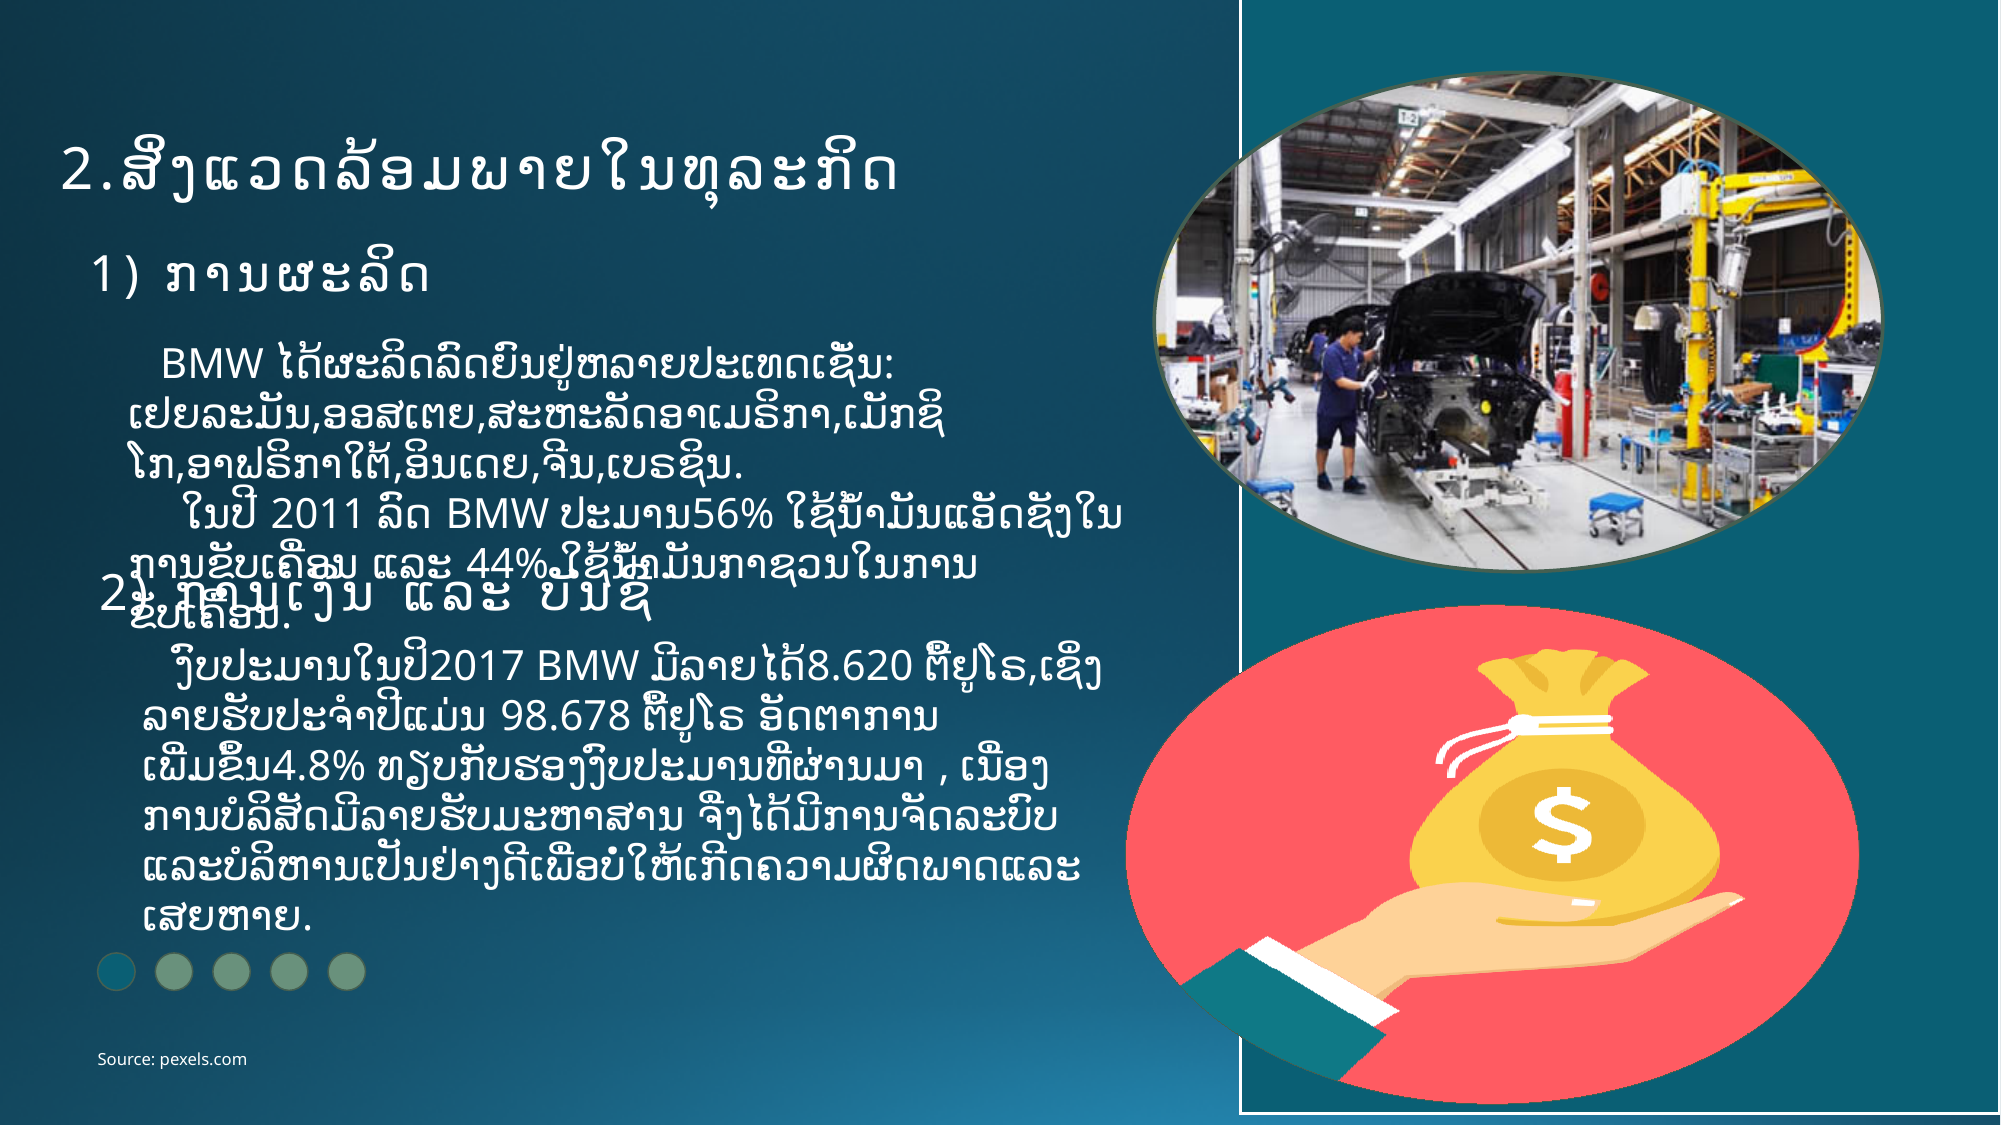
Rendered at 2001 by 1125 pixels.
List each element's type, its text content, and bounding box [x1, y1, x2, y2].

picture [0, 0, 2001, 1125]
text_box [269, 951, 309, 992]
text_box [211, 951, 252, 992]
text_box Source: pexels.com [97, 1048, 797, 1069]
text_box [96, 951, 137, 992]
text_box BMW ໄດ້ຜະລິດລົດຍົນຢູ່ຫລາຍປະເທດເຊັ່ນ: ເຢຍລະມັນ,ອອສເຕຍ,ສະຫະລັດອາເມຣິກາ,ເມັກຊິໂກ,ອາຟຣິກາໃຕ້,ອິນເດຍ,ຈີນ,ເບຣຊິນ. ໃນປີ 2011 ລົດ BMW ປະມານ56% ໃຊ້ນ້ຳມັນແອັດຊັງໃນການຂັບເຄື່ອນ ແລະ 44% ໃຊ້ນ້ຳມັນກາຊວນໃນການຂັບເຄື່ອນ. [128, 336, 1141, 631]
text_box [1239, 0, 2000, 1115]
text_box 1) ການຜະລິດ [89, 241, 431, 302]
text_box 2) ການເງິນ ແລະ ບັນຊີ [84, 553, 668, 629]
text_box 2.ສິ່ງແວດລ້ອມພາຍໃນທຸລະກິດ [60, 131, 899, 202]
text_box ງົບປະມານໃນປິ2017 BMW ມີລາຍໄດ້8.620 ຕື້ຢູໂຣ,ເຊິ່ງລາຍຮັບປະຈຳປີແມ່ນ 98.678 ຕື້ຢູໂຣ ອັດຕາການເພີ່ມຂຶ້ນ4.8% ທຽບກັບຮອງງົບປະມານທີ່ຜ່ານມາ , ເນື່ອງການບໍລິສັດມີລາຍຮັບມະຫາສານ ຈື່ງໄດ້ມີການຈັດລະບົບແລະບໍລິຫານເປັນຢ່າງດີເພື່ອບໍ່ໃຫ້ເກີດຄວາມຜິດພາດແລະເສຍຫາຍ. [128, 631, 1125, 946]
text_box [327, 951, 367, 992]
text_box [154, 951, 194, 992]
